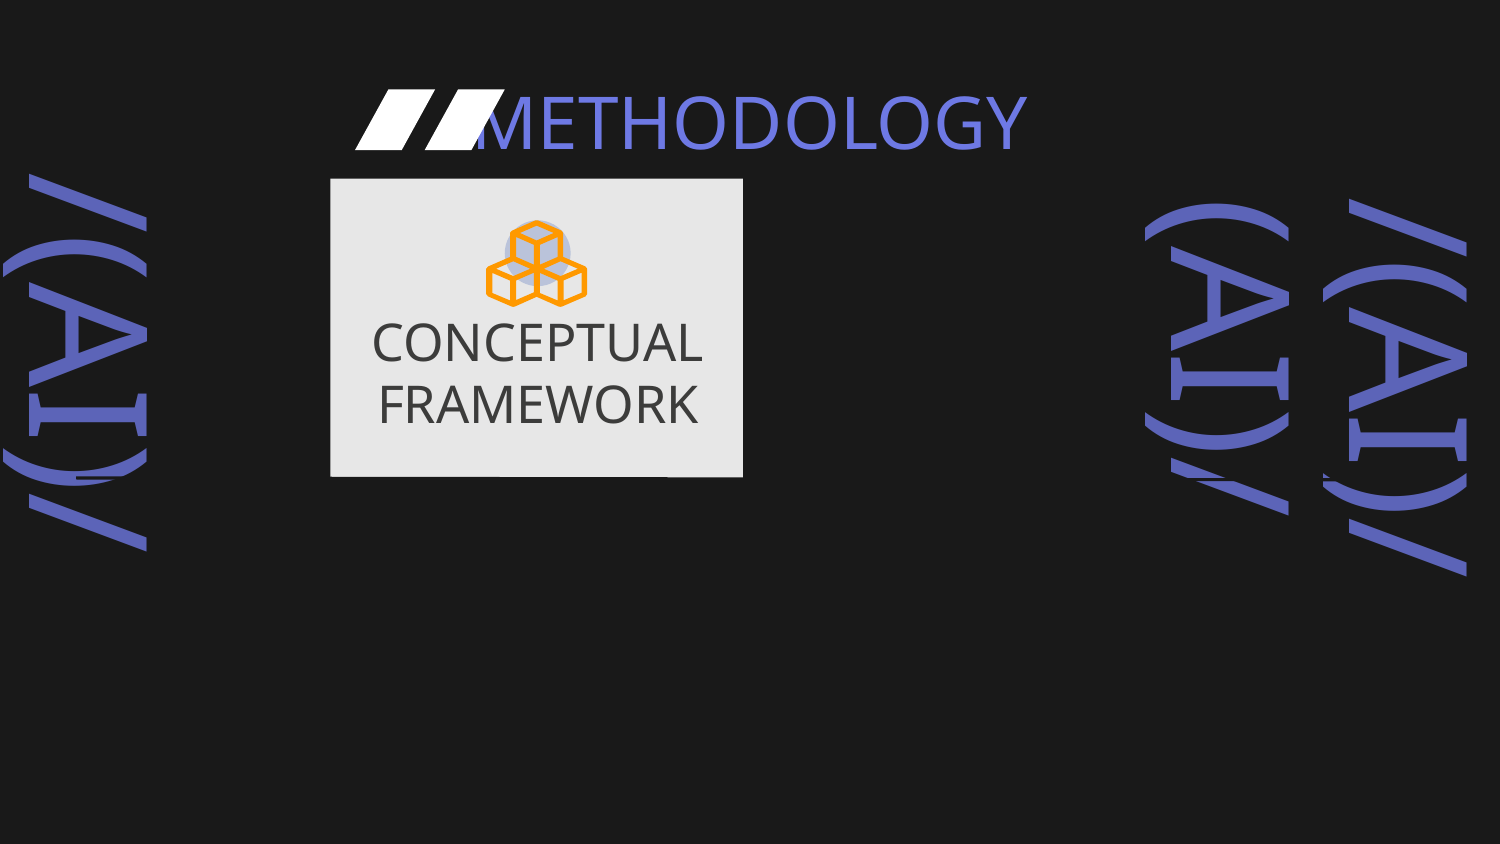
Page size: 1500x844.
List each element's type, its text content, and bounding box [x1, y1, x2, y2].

text_box [504, 235, 510, 258]
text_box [354, 89, 506, 151]
text_box [564, 233, 571, 259]
text_box [540, 238, 557, 264]
text_box [546, 262, 569, 275]
text_box [523, 226, 551, 240]
title CONCEPTUAL FRAMEWORK [348, 328, 727, 415]
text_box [75, 477, 1425, 481]
text_box [518, 274, 533, 286]
title METHODOLOGY [118, 72, 1382, 167]
text_box [517, 238, 533, 263]
text_box [506, 262, 528, 275]
text_box [330, 178, 743, 476]
text_box [486, 220, 588, 307]
text_box [540, 274, 556, 287]
